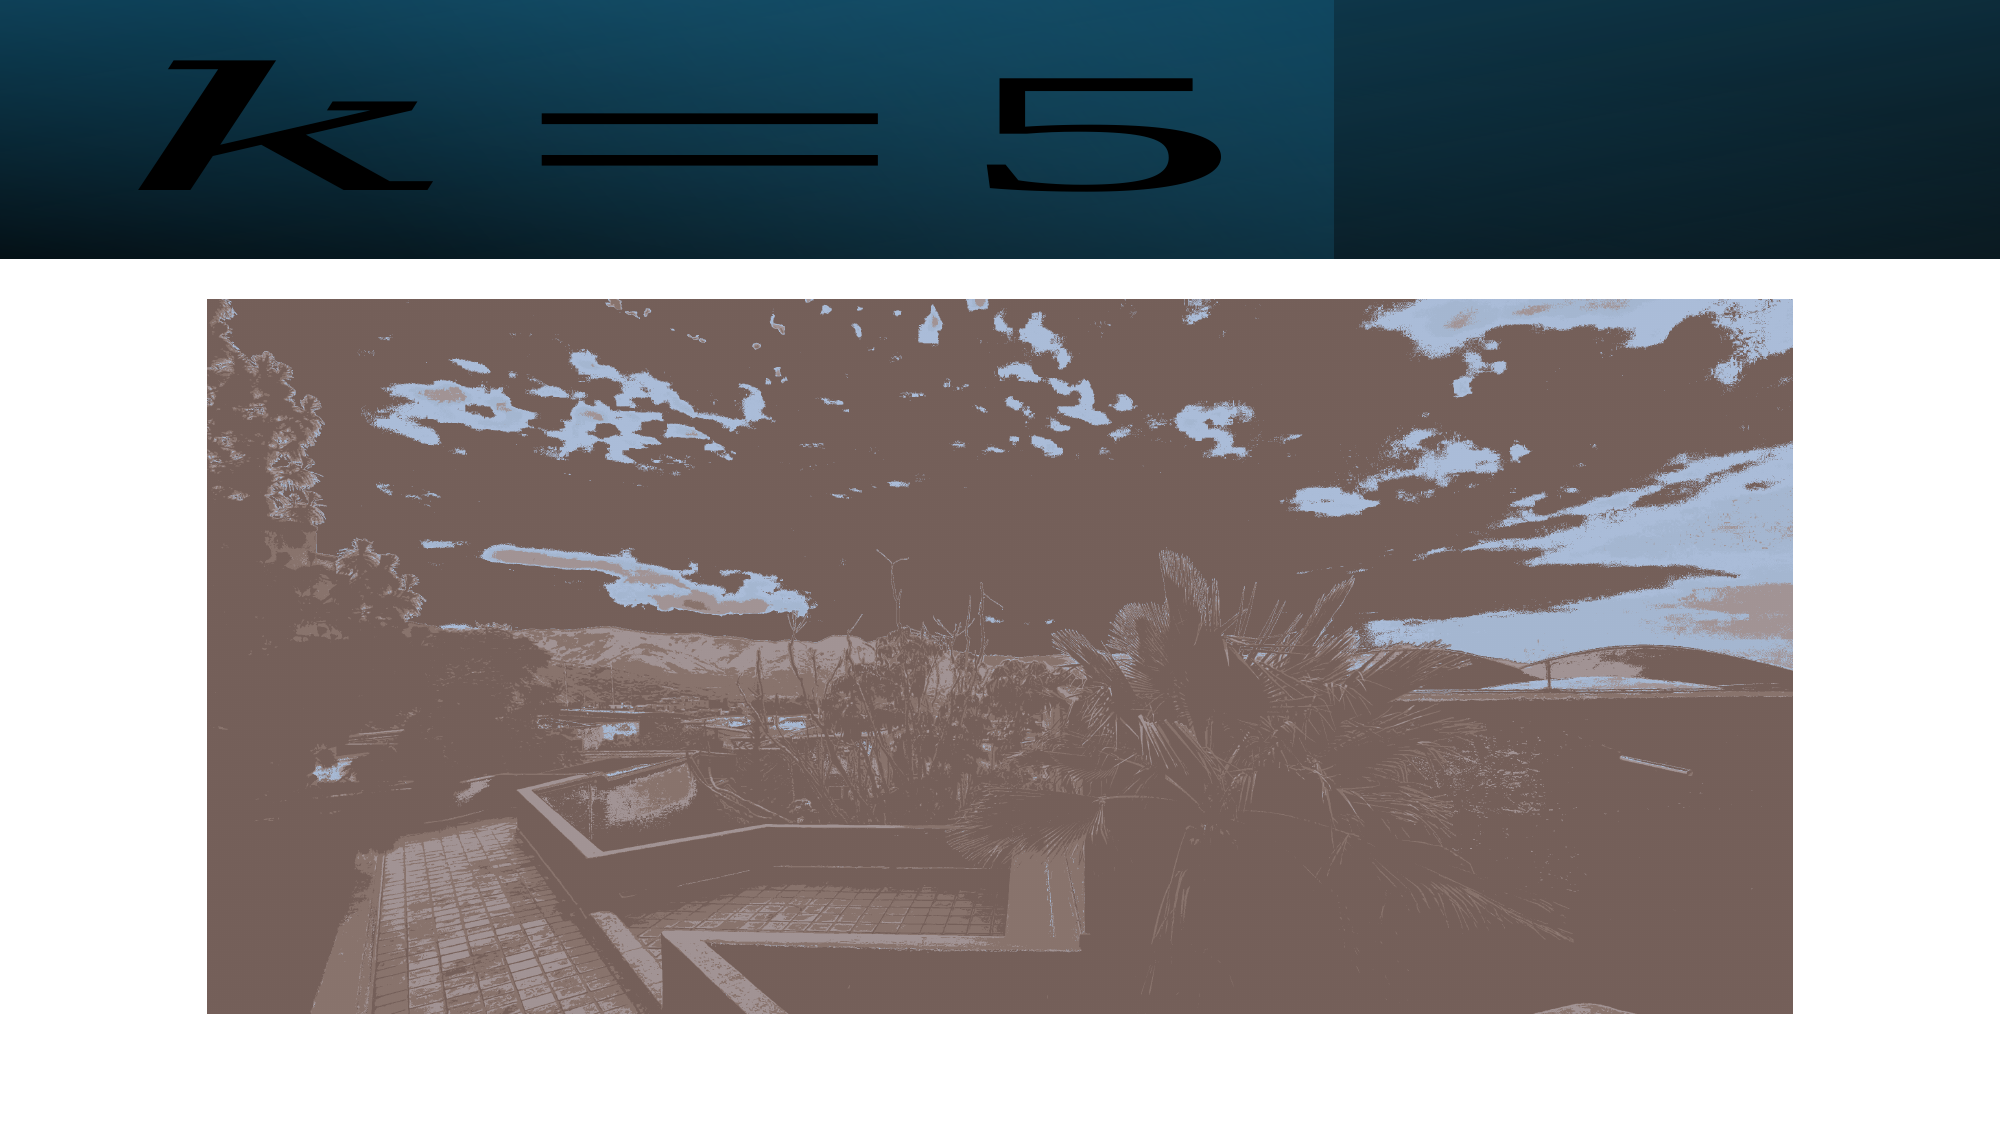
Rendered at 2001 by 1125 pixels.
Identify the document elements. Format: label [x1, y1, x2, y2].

list [206, 298, 1793, 1014]
text_box [0, 260, 2000, 1125]
text_box [0, 0, 2000, 260]
